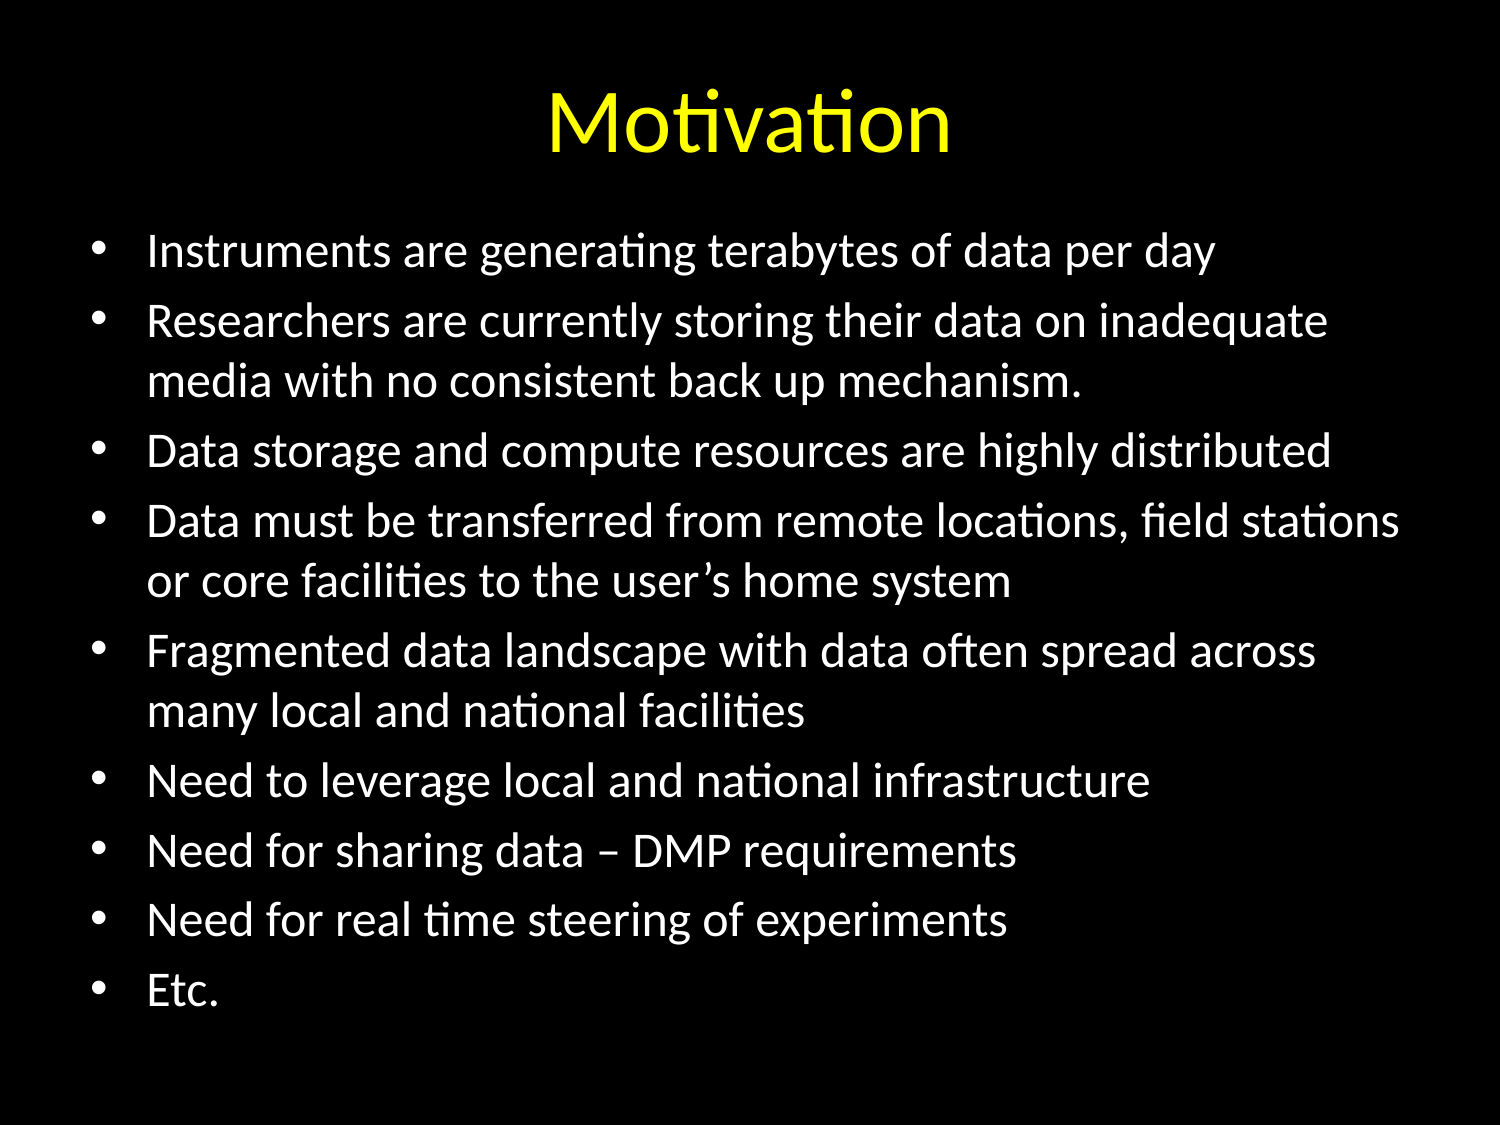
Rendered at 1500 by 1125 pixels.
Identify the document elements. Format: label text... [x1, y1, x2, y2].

list Instruments are generating terabytes of data per day Researchers are currently storing their data on inadequate media with no consistent back up mechanism. Data storage and compute resources are highly distributed Data must be transferred from remote locations, field stations or core facilities to the user’s home system Fragmented data landscape with data often spread across many local and national facilities Need to leverage local and national infrastructure Need for sharing data – DMP requirements Need for real time steering of experiments Etc. [75, 209, 1425, 1070]
title Motivation [75, 22, 1425, 209]
